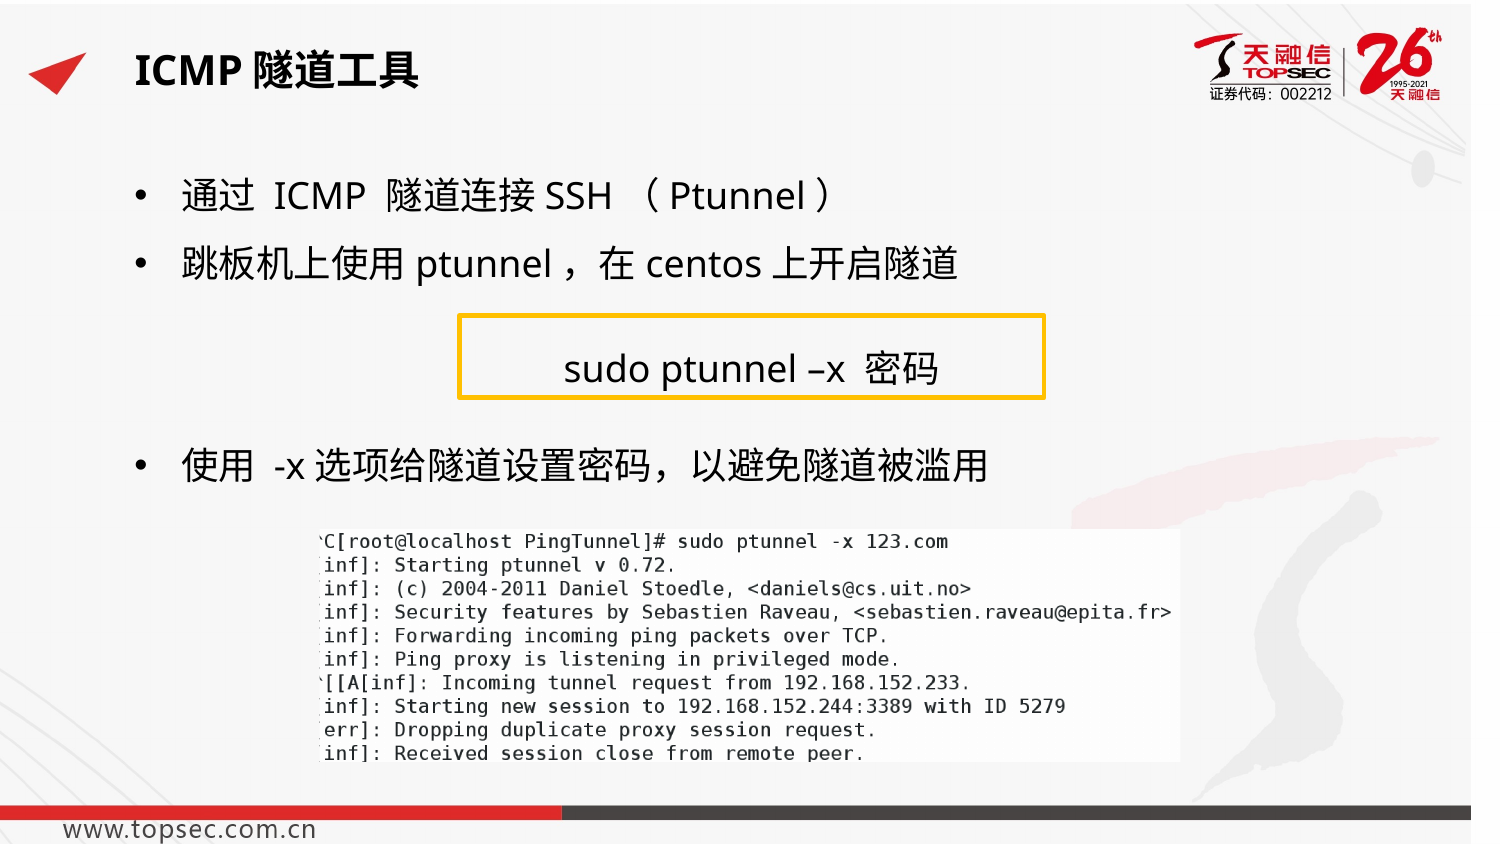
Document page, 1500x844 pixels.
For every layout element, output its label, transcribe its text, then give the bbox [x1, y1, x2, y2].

list 通过 ICMP 隧道连接SSH（Ptunnel） 跳板机上使用ptunnel，在centos上开启隧道 使用 -x选项给隧道设置密码，以避免隧道被滥用 [119, 142, 1384, 462]
picture [0, 0, 1500, 844]
text_box sudo ptunnel –x 密码 [459, 315, 1045, 398]
title ICMP隧道工具 [119, 1, 797, 142]
